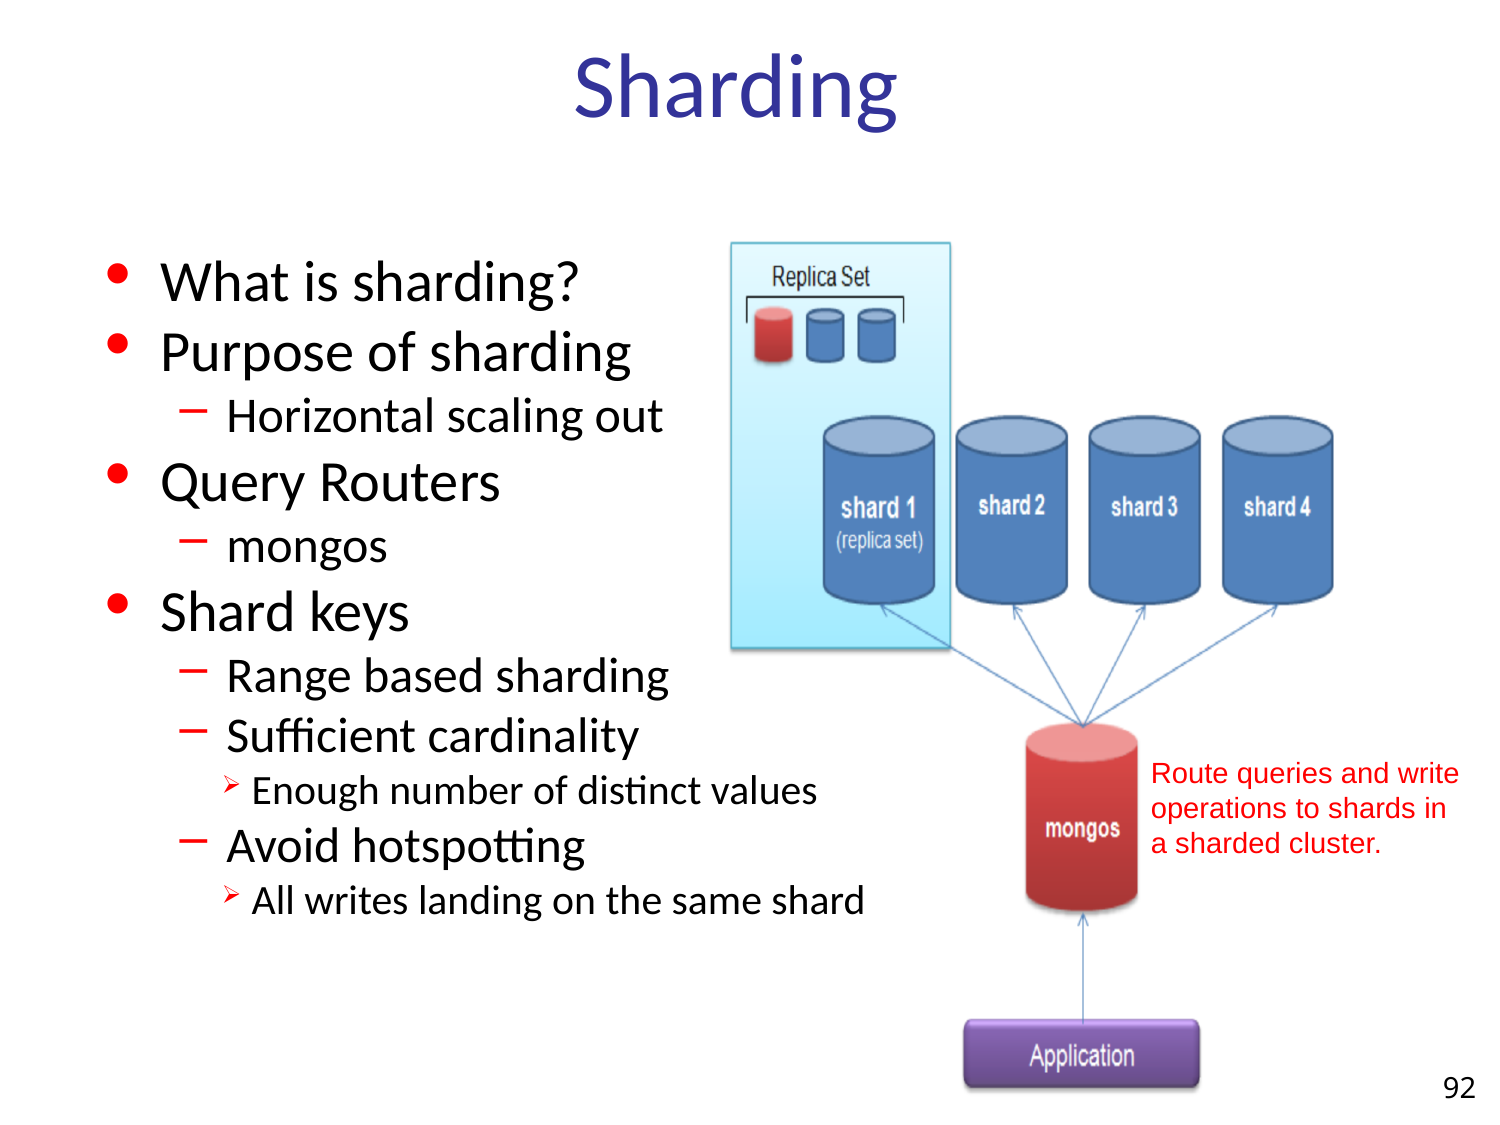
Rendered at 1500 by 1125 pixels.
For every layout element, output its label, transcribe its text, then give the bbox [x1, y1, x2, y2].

title Sharding [85, 12, 1388, 150]
slide_number 92 [1178, 1056, 1492, 1122]
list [682, 235, 1384, 1099]
text_box Route queries and write operations to shards in a sharded cluster. [1388, 747, 1484, 868]
list What is sharding? Purpose of sharding Horizontal scaling out Query Routers mongos Shard keys Range based sharding Sufficient cardinality Enough number of distinct values Avoid hotspotting All writes landing on the same shard [89, 235, 680, 1075]
